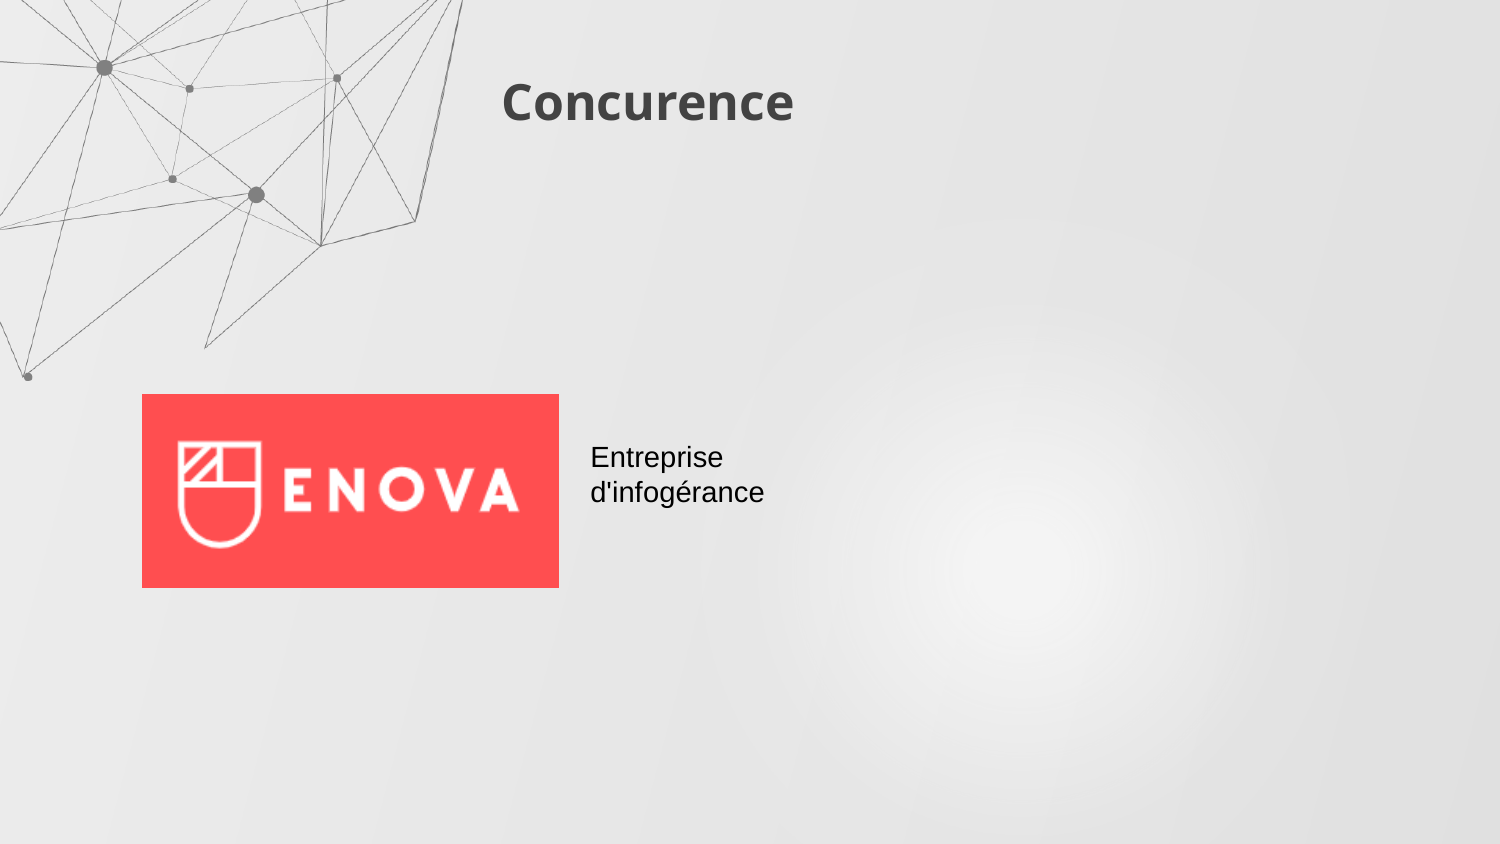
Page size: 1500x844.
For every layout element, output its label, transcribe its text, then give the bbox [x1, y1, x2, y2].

picture [0, 0, 1500, 844]
text_box Entreprise d'infogérance [575, 431, 839, 551]
title Concurence [226, 55, 1083, 211]
